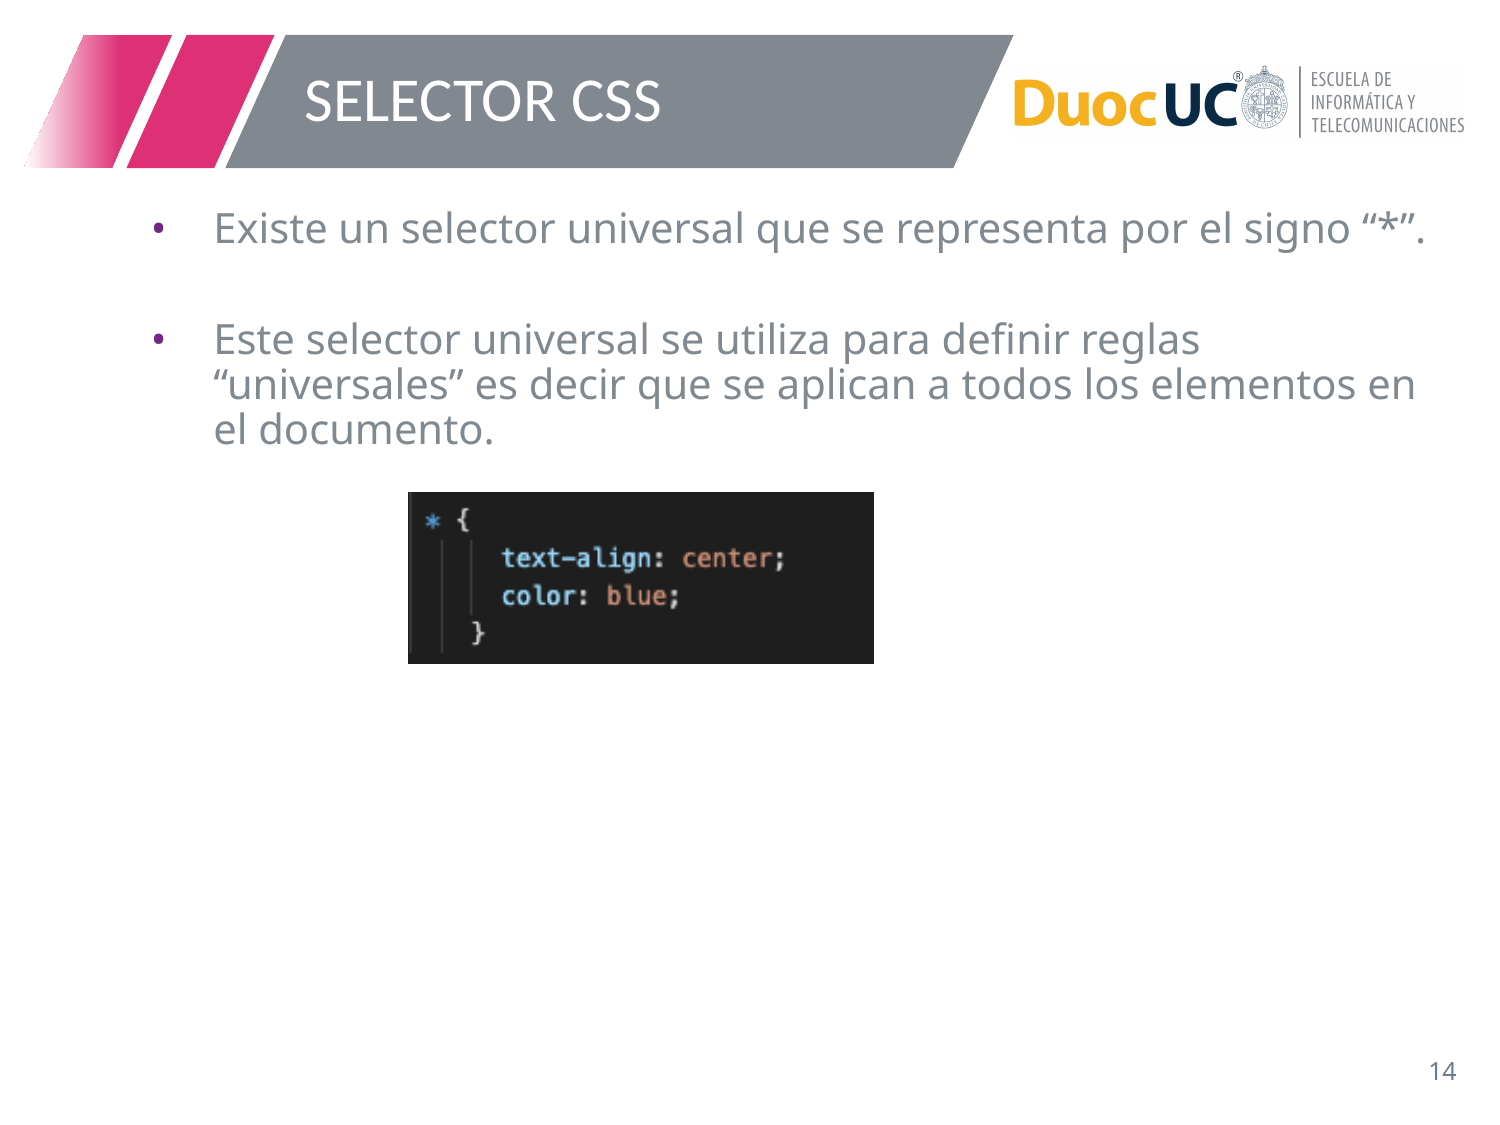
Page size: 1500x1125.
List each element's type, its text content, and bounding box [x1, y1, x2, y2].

title SELECTOR CSS [289, 34, 993, 169]
picture [408, 492, 874, 664]
picture [1013, 63, 1465, 140]
list Existe un selector universal que se representa por el signo “*”. Este selector universal se utiliza para definir reglas “universales” es decir que se aplican a todos los elementos en el documento. [48, 199, 1452, 1043]
